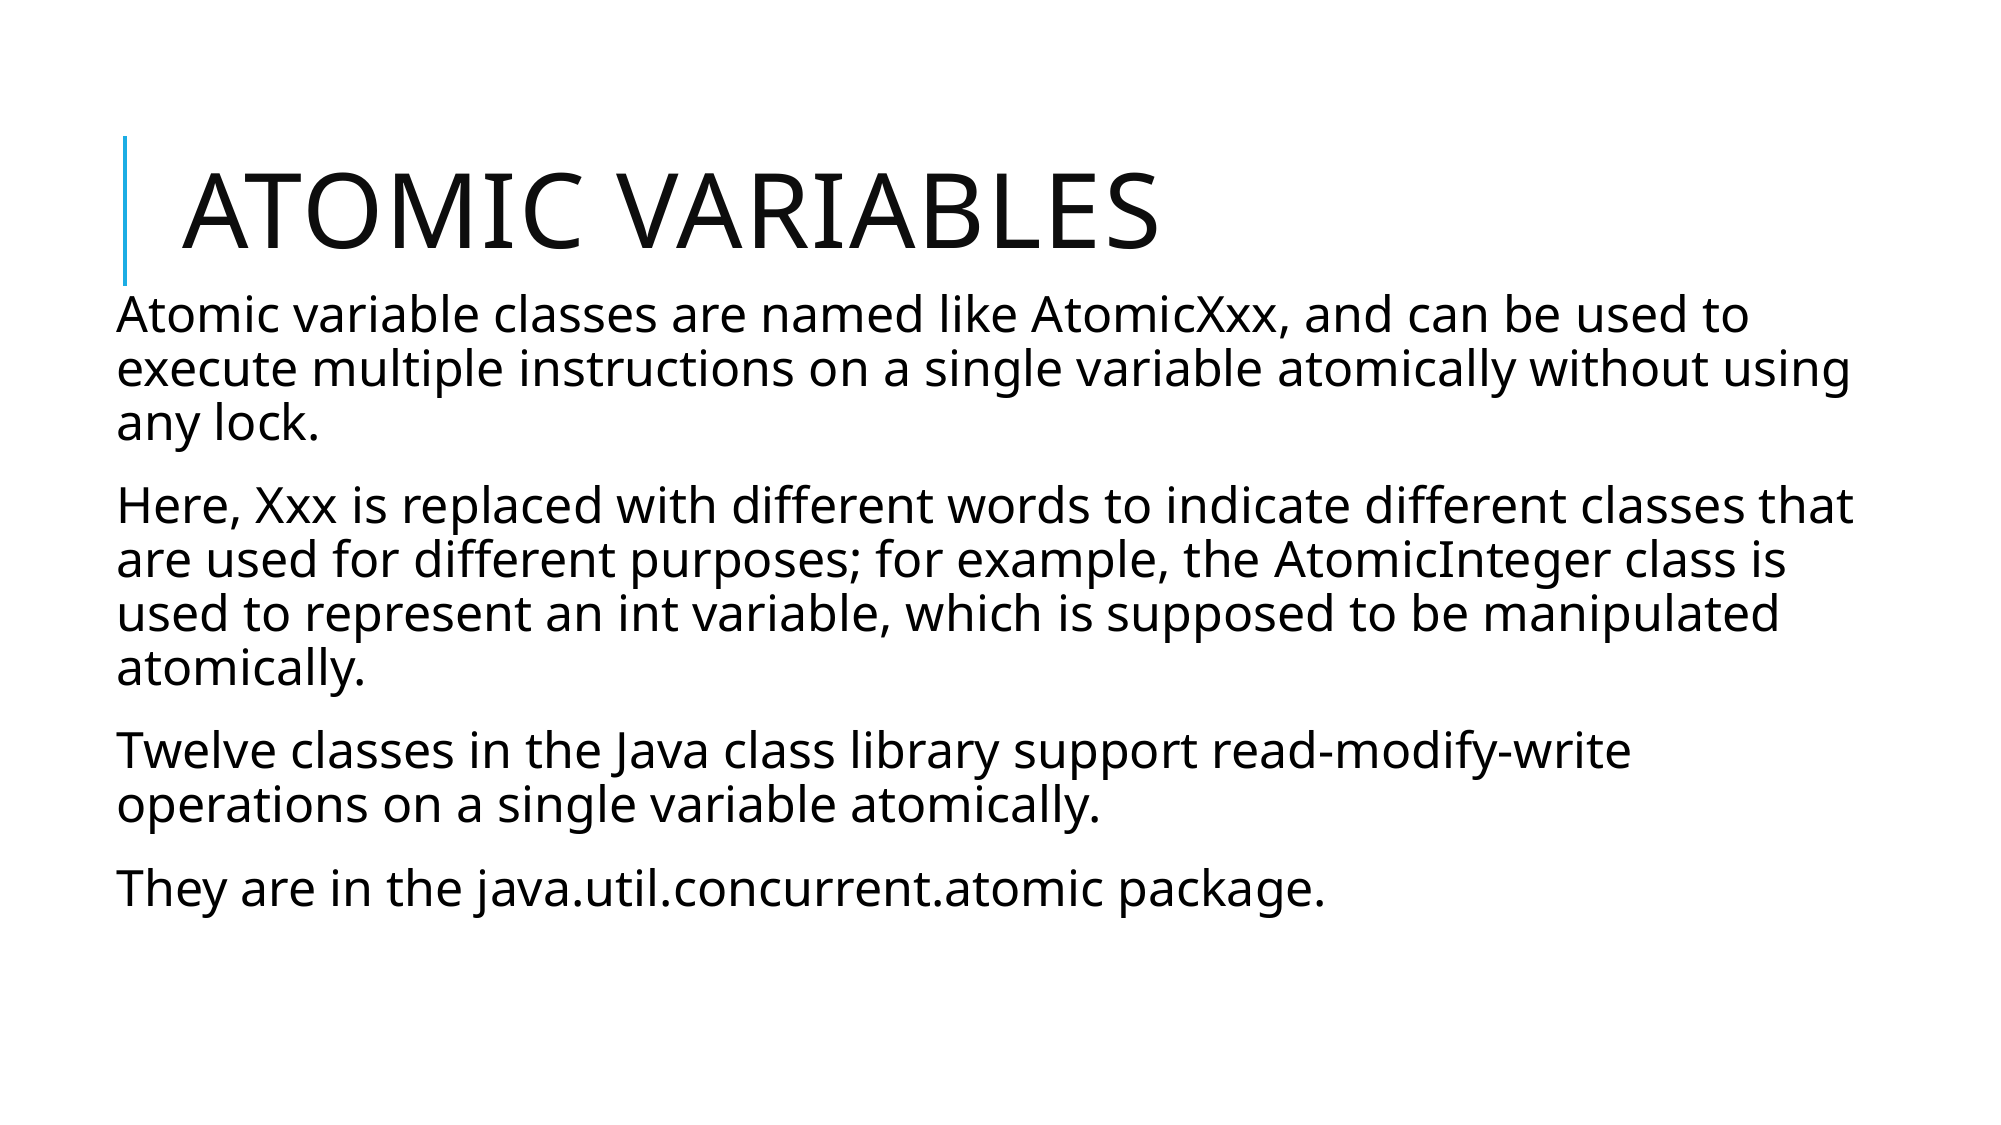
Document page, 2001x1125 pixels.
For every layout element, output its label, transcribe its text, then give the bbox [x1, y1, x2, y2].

list Atomic variable classes are named like AtomicXxx, and can be used to execute multiple instructions on a single variable atomically without using any lock. Here, Xxx is replaced with different words to indicate different classes that are used for different purposes; for example, the AtomicInteger class is used to represent an int variable, which is supposed to be manipulated atomically. Twelve classes in the Java class library support read-modify-write operations on a single variable atomically. They are in the java.util.concurrent.atomic package. [94, 282, 1901, 1086]
title Atomic Variables [168, 96, 1763, 282]
